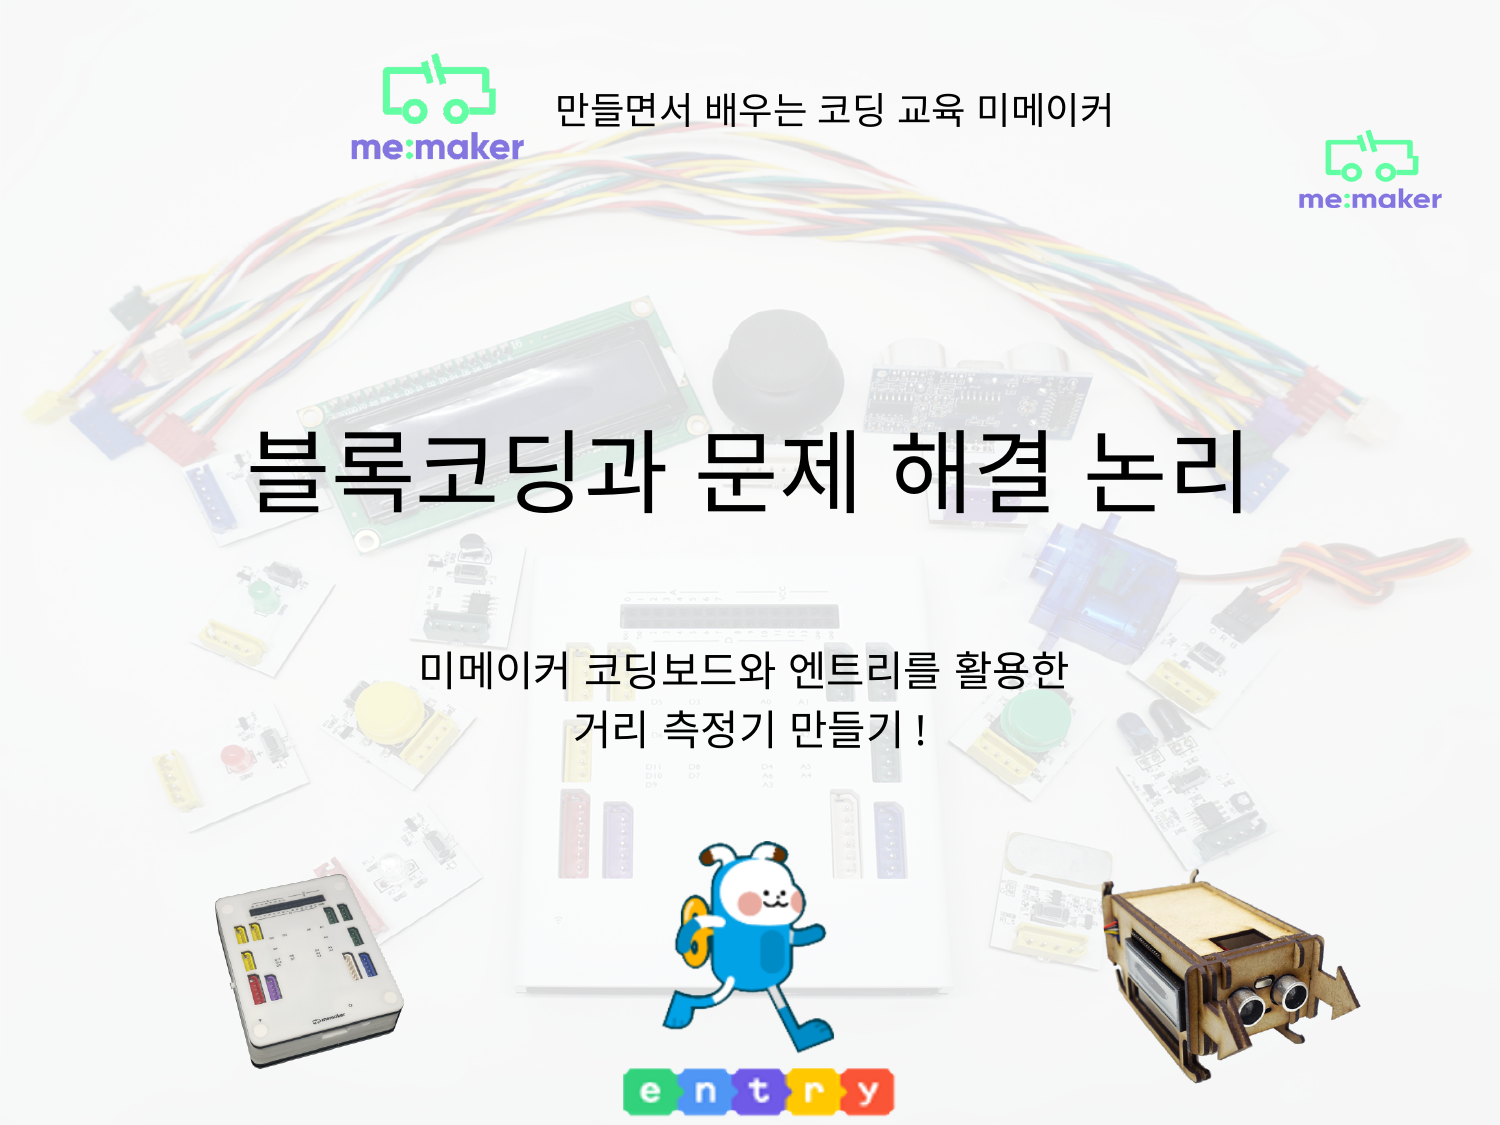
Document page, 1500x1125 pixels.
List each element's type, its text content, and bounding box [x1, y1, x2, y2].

text_box 만들면서 배우는 코딩 교육 미메이커 [540, 79, 1131, 140]
title 블록코딩과 문제 해결 논리 [112, 349, 1388, 591]
subtitle 미메이커 코딩보드와 엔트리를 활용한 거리 측정기 만들기! [225, 637, 1275, 925]
picture [0, 0, 1500, 1125]
